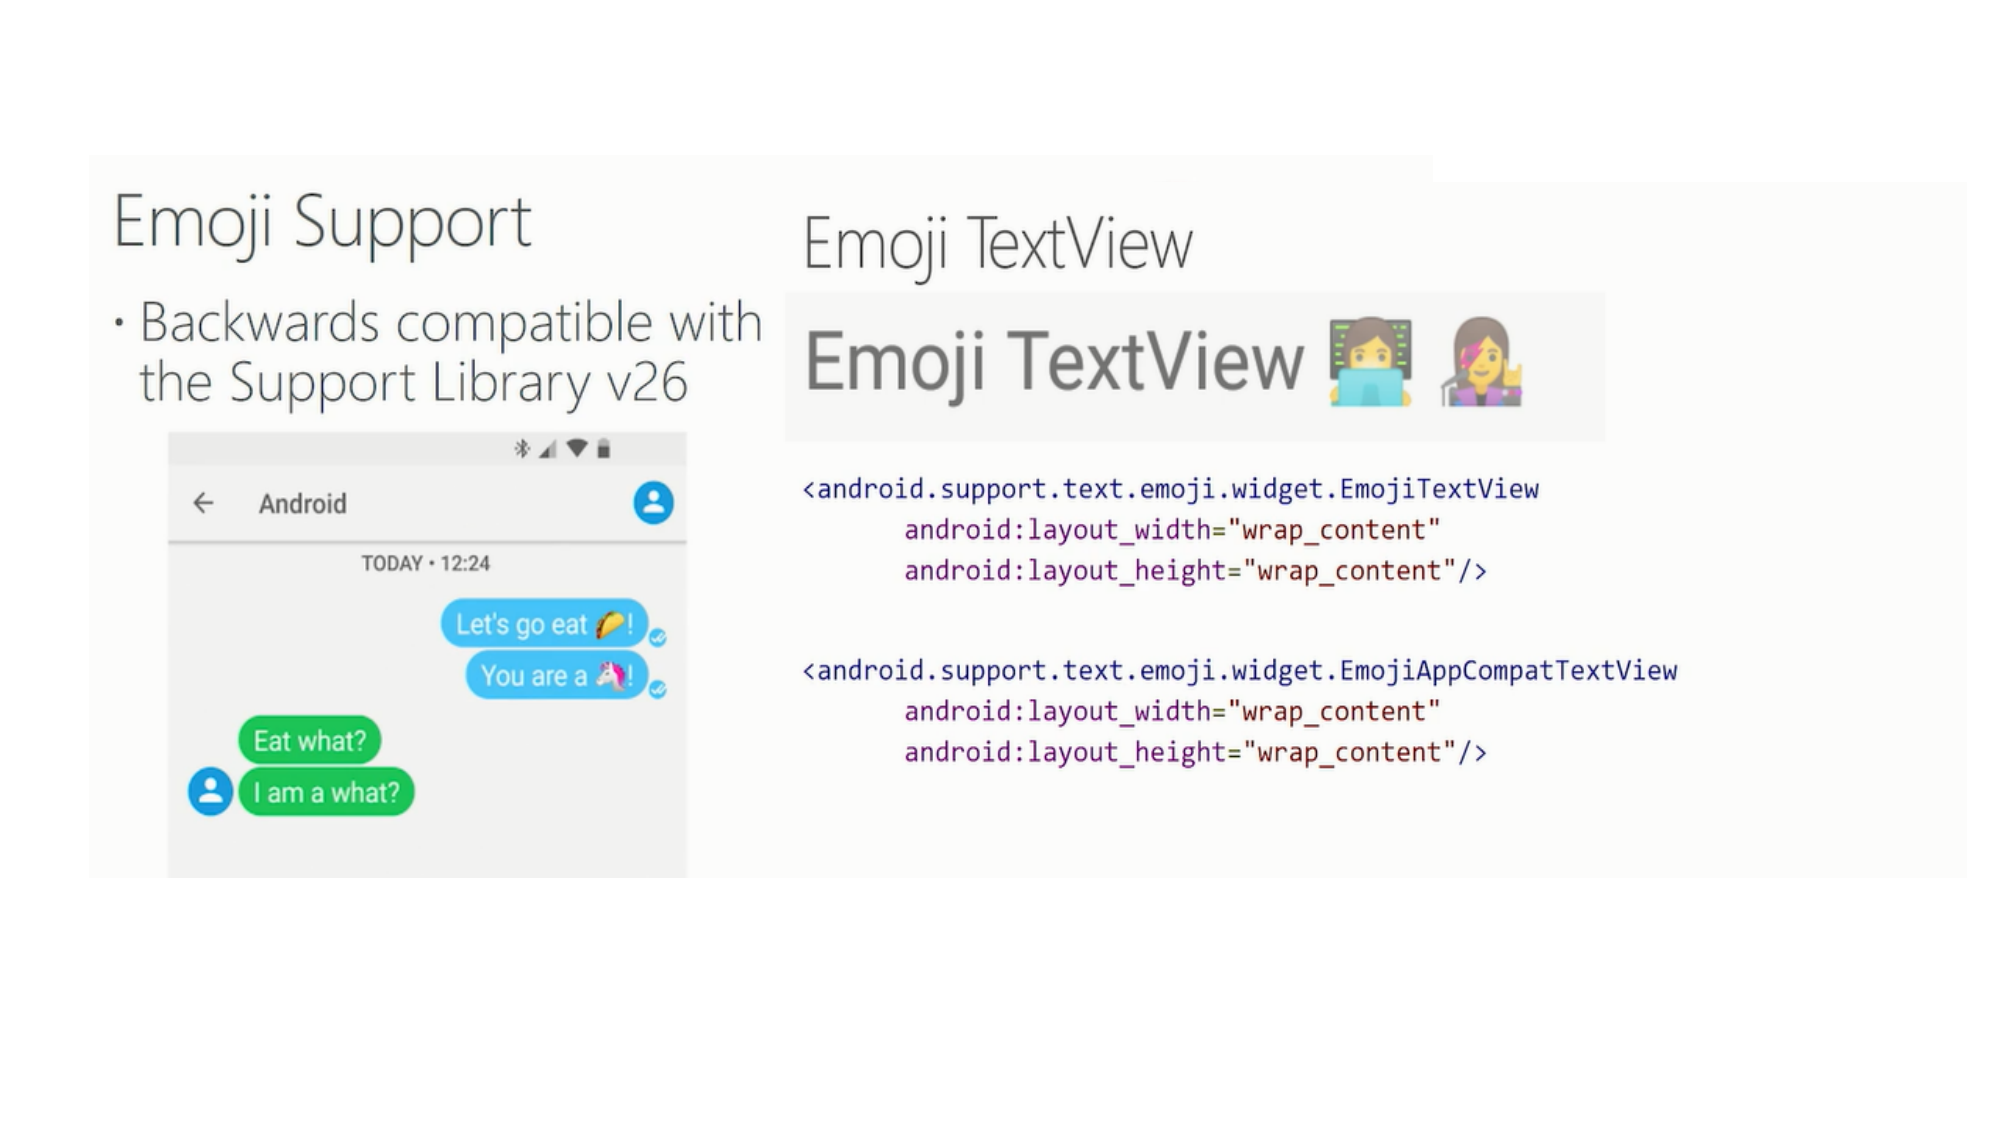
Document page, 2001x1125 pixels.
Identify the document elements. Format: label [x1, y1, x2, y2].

picture [88, 155, 1967, 878]
